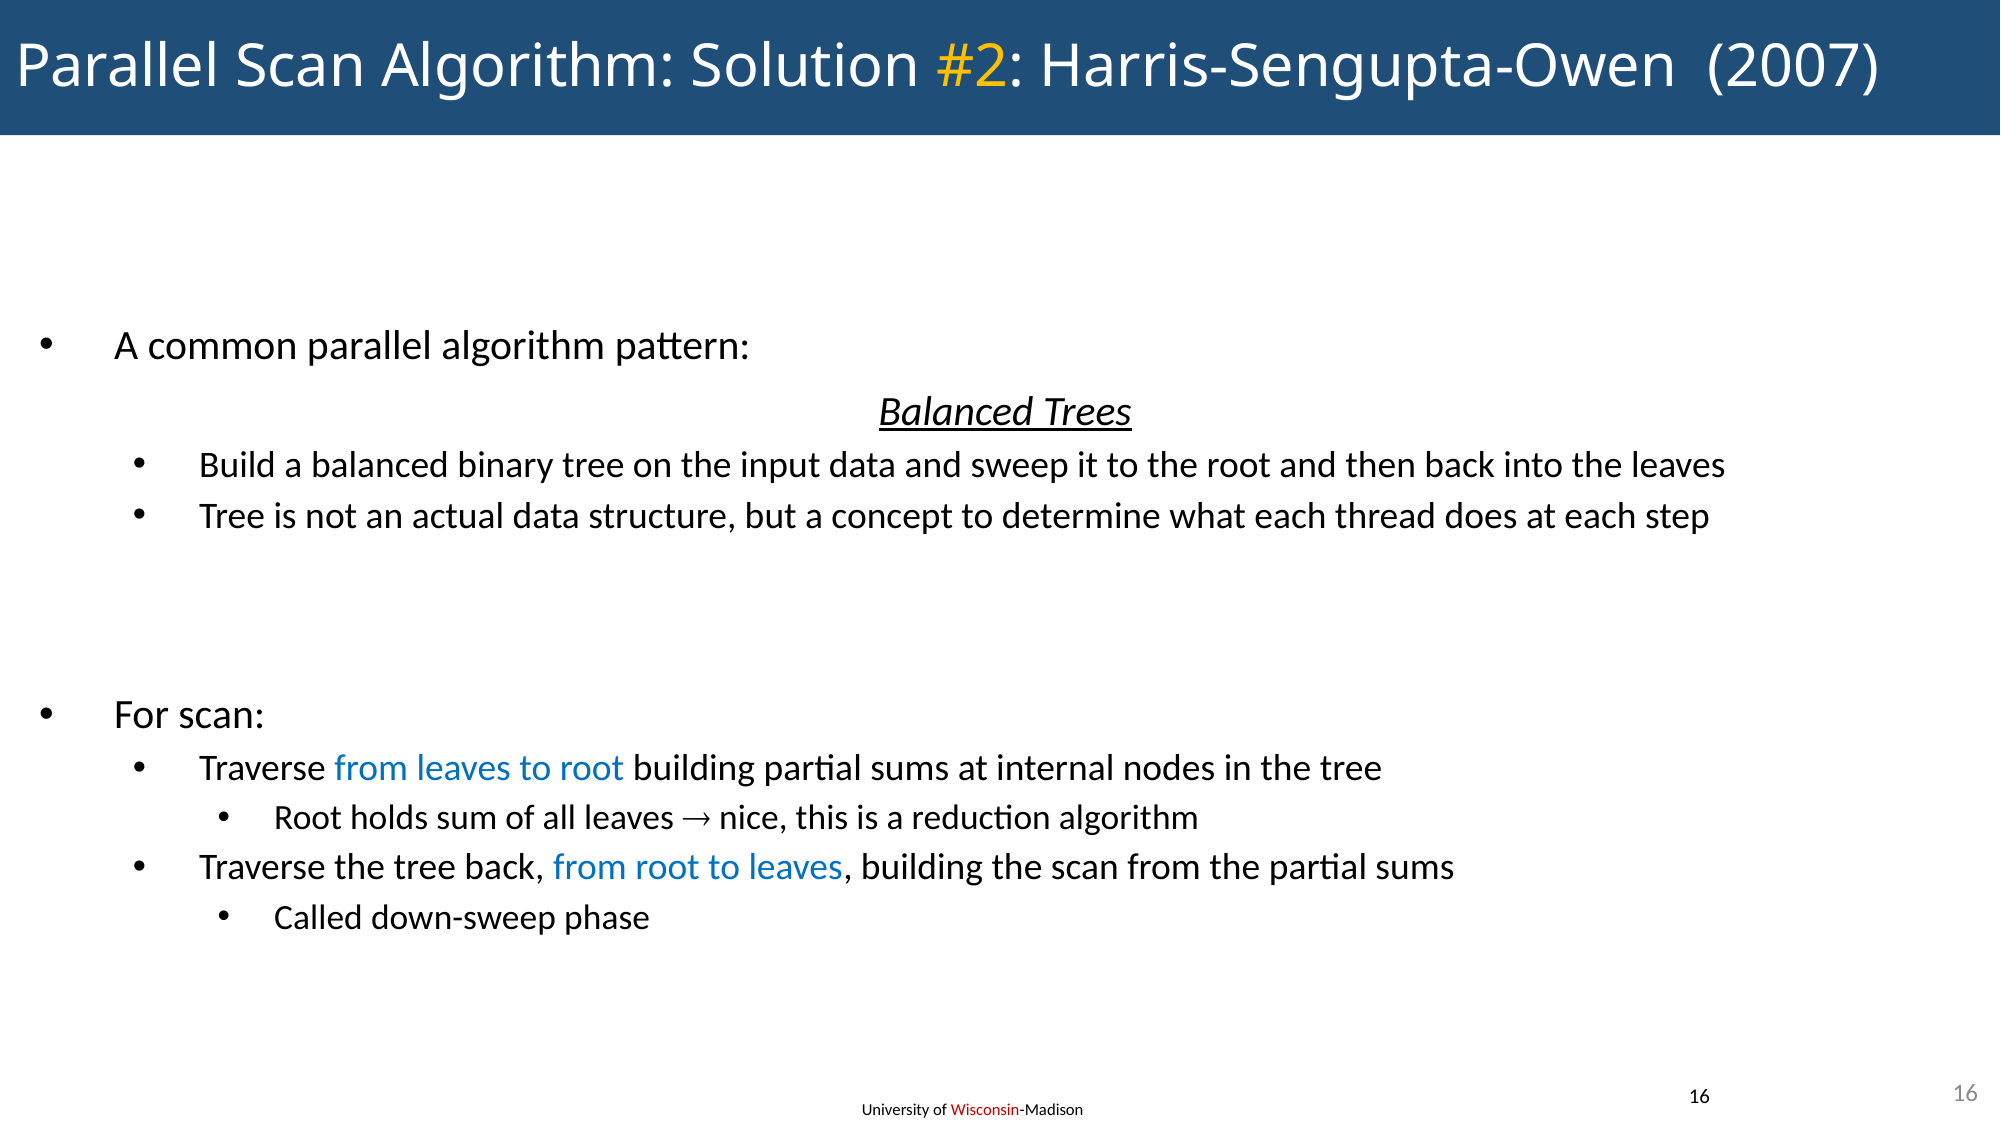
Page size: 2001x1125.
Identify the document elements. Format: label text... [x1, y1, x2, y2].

text_box 16 [1662, 1074, 1725, 1113]
list A common parallel algorithm pattern: Balanced Trees Build a balanced binary tree on the input data and sweep it to the root and then back into the leaves Tree is not an actual data structure, but a concept to determine what each thread does at each step For scan: Traverse from leaves to root building partial sums at internal nodes in the tree Root holds sum of all leaves  nice, this is a reduction algorithm Traverse the tree back, from root to leaves, building the scan from the partial sums Called down-sweep phase [24, 245, 1987, 1055]
title Parallel Scan Algorithm: Solution #2: Harris-Sengupta-Owen (2007) [0, 0, 2000, 136]
slide_number 16 [1879, 1069, 1994, 1114]
